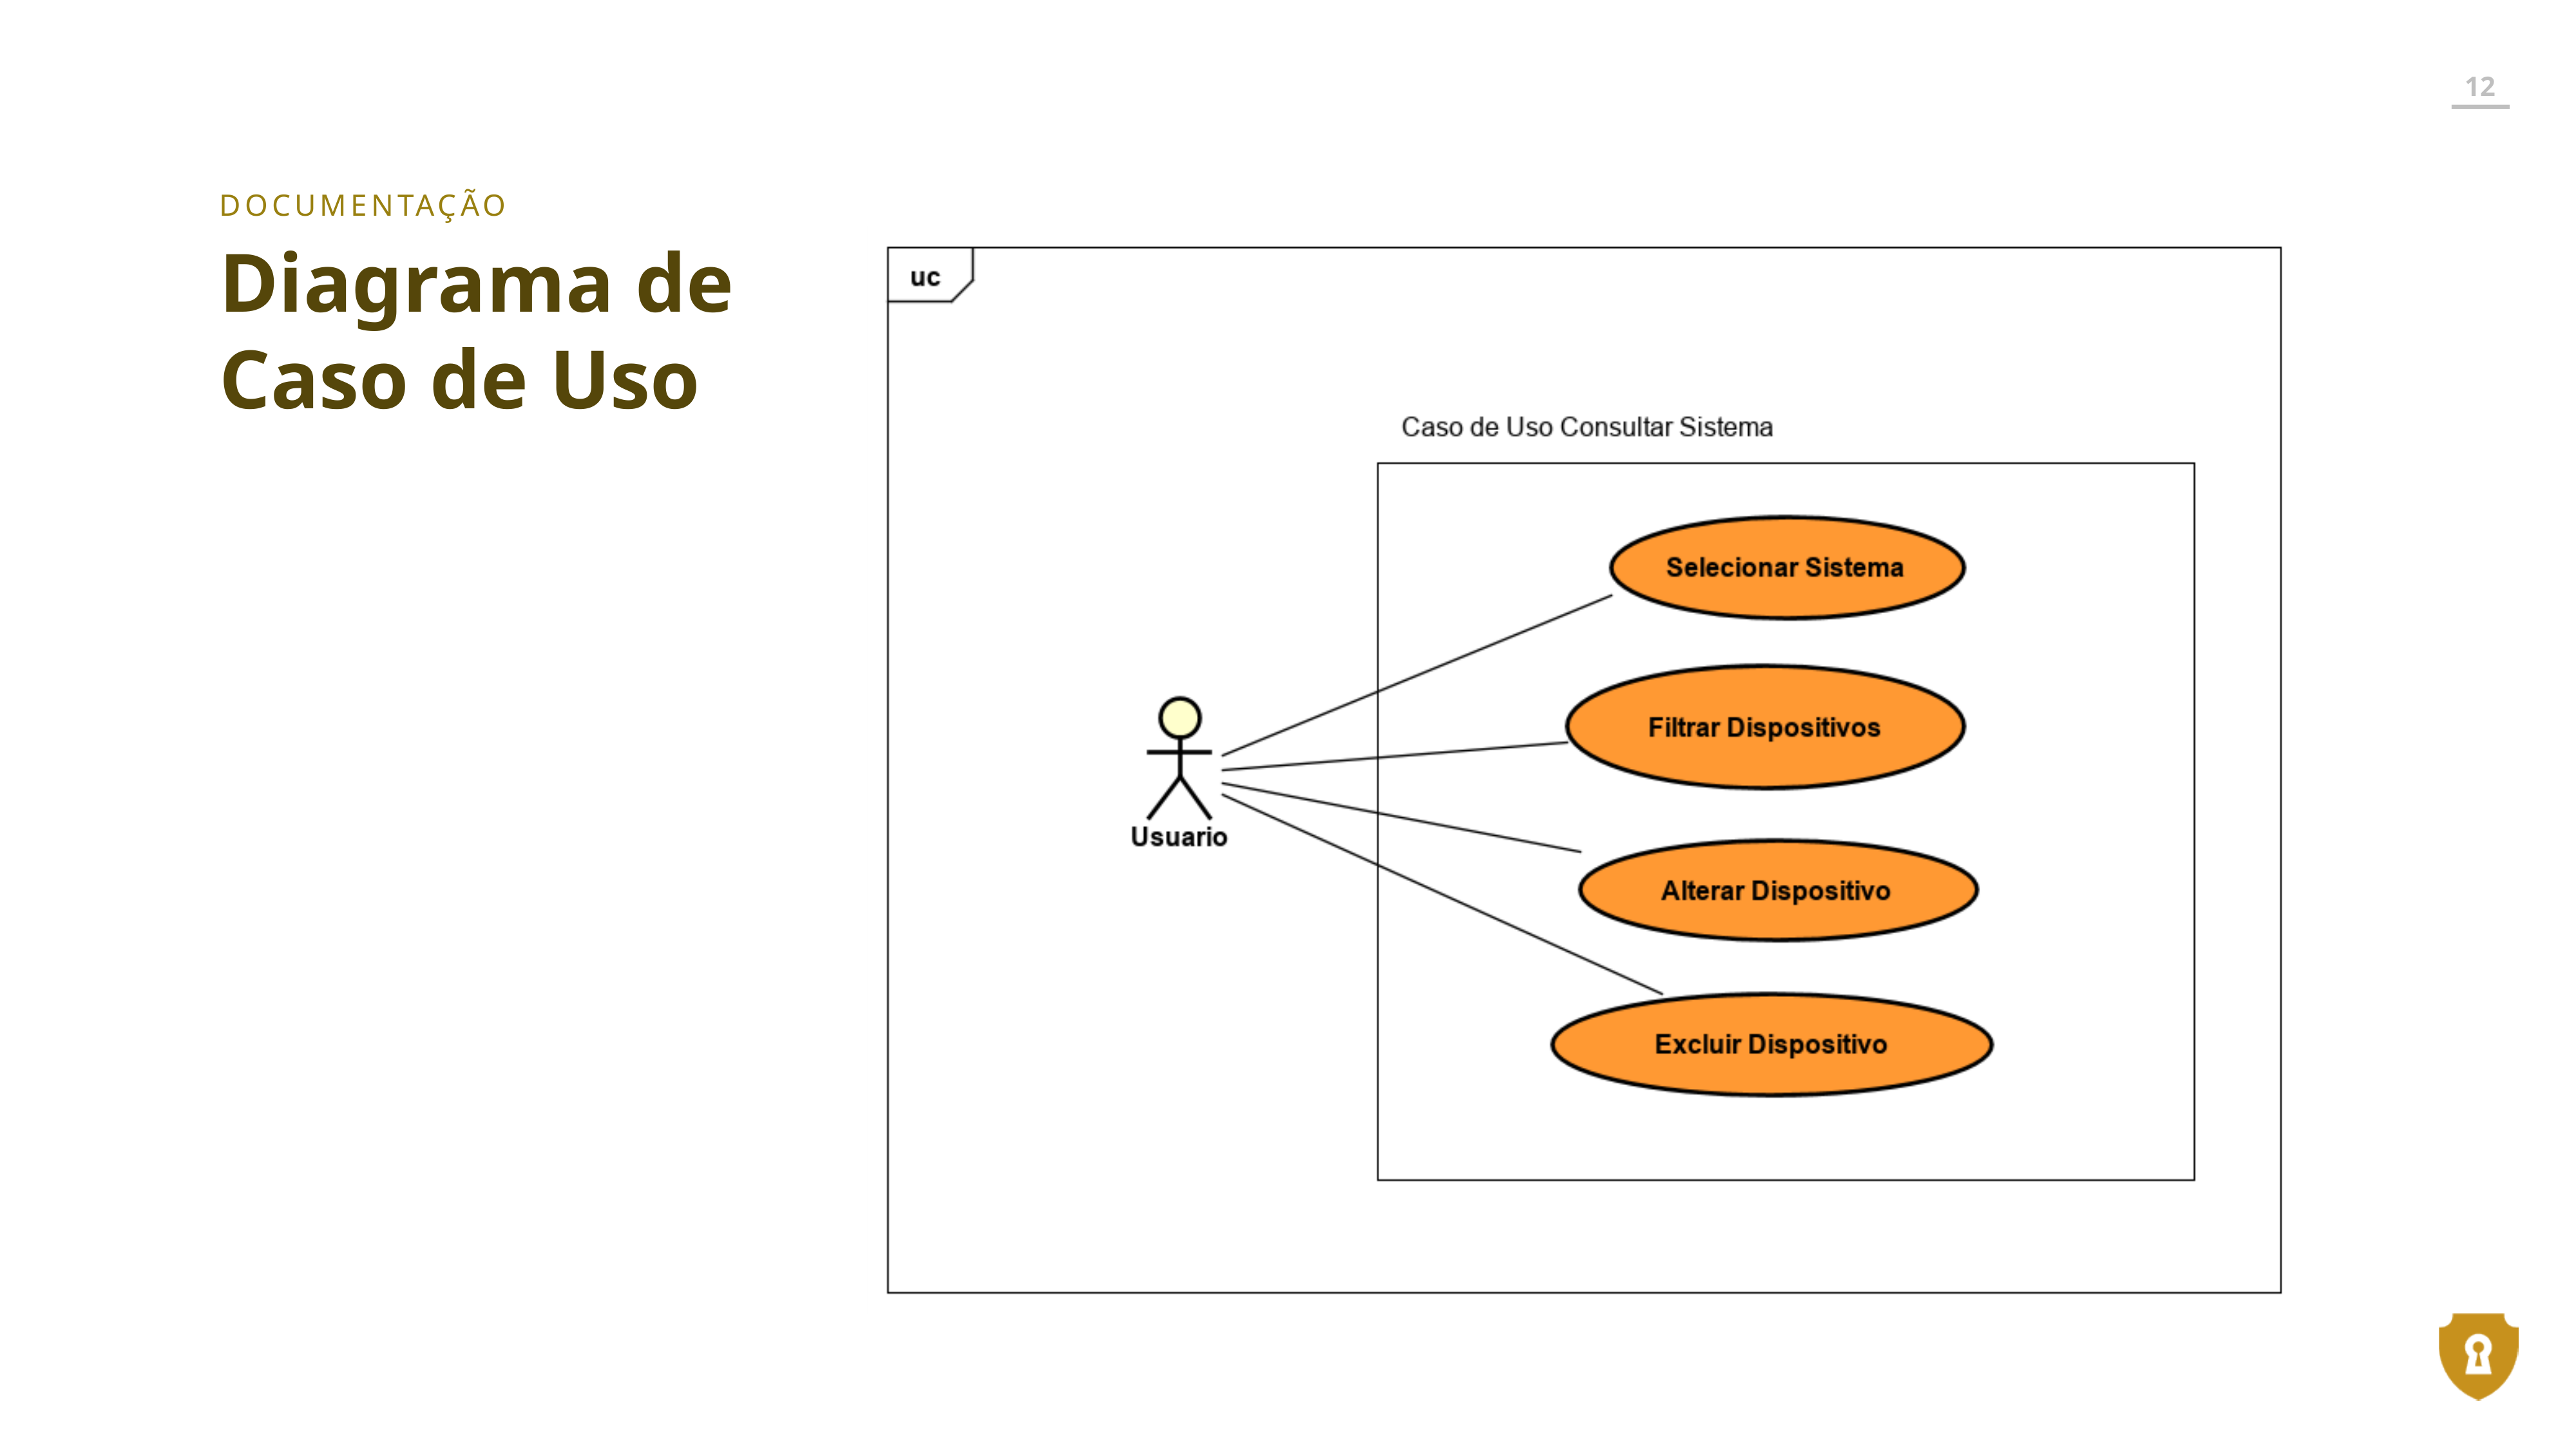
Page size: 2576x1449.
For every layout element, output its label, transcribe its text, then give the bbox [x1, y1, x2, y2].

text_box Diagrama de Caso de Uso [209, 226, 808, 430]
text_box DOCUMENTAÇÃO [209, 181, 421, 227]
picture [866, 226, 2304, 1314]
picture [2439, 1313, 2519, 1401]
